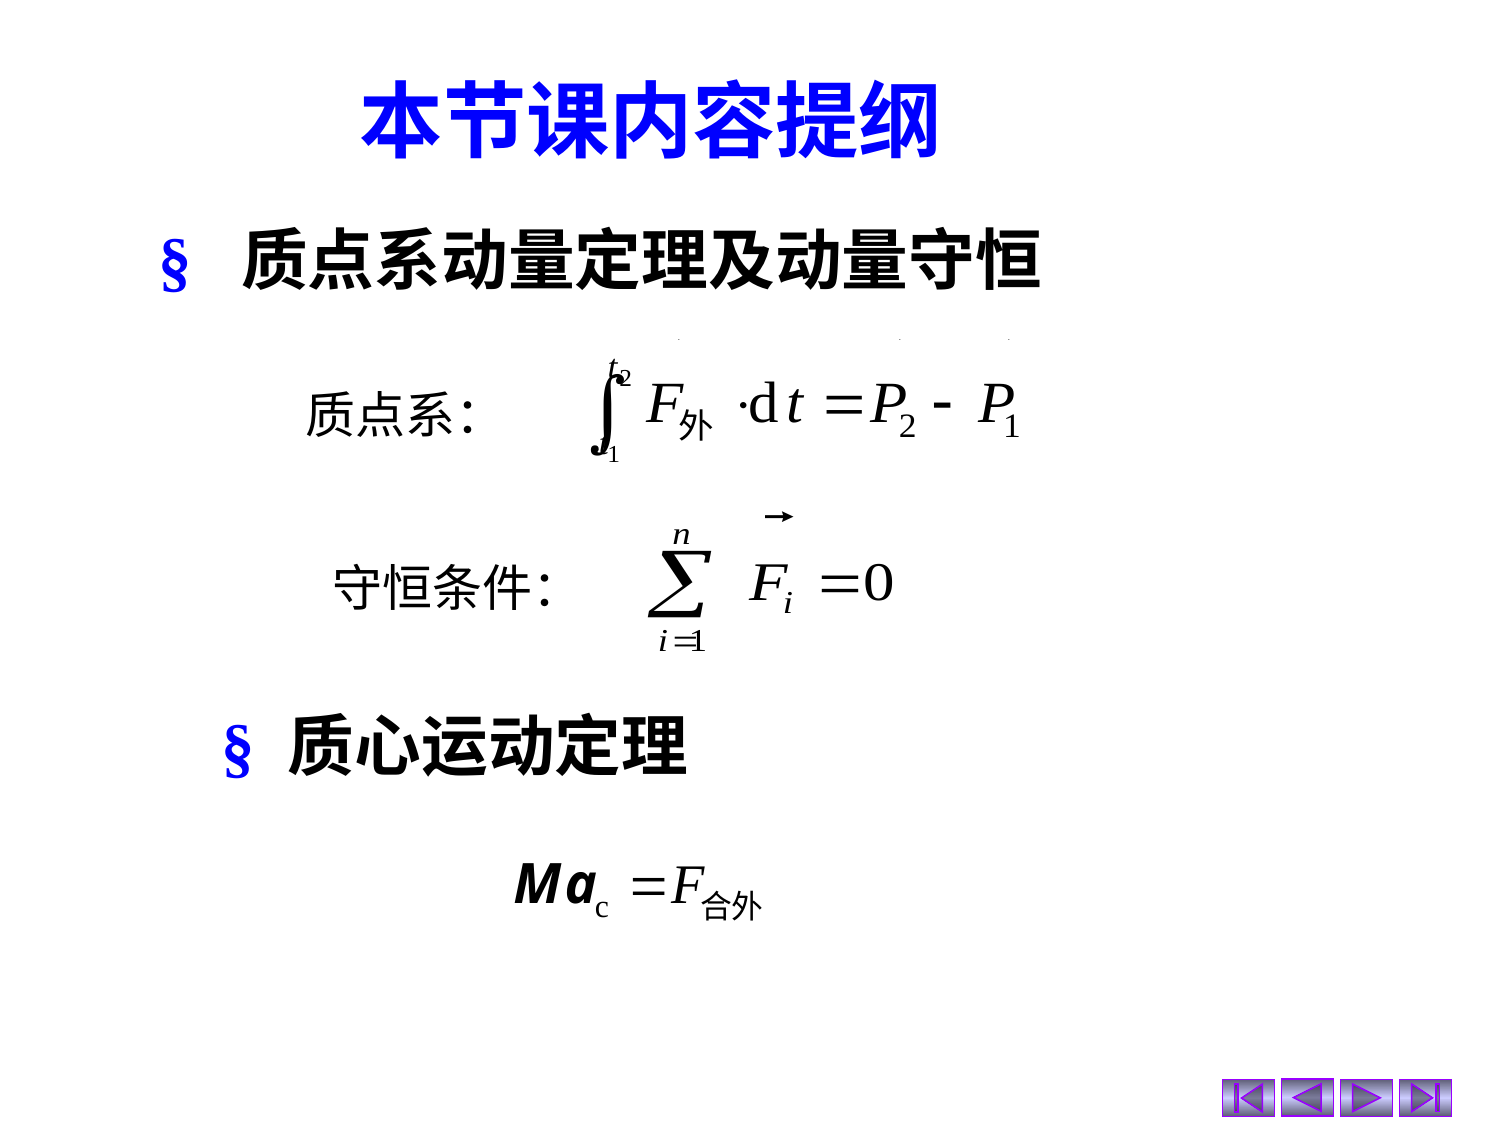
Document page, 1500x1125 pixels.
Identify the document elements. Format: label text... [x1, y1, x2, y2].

text_box § 质心运动定理 [206, 696, 920, 792]
text_box 质点系： [290, 376, 565, 452]
text_box 守恒条件： [318, 549, 598, 625]
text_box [570, 339, 1029, 477]
slide_number [1149, 1046, 1500, 1125]
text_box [501, 838, 775, 932]
text_box § 质点系动量定理及动量守恒 [143, 210, 1058, 305]
text_box 本节课内容提纲 [344, 40, 1239, 176]
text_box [638, 509, 907, 664]
